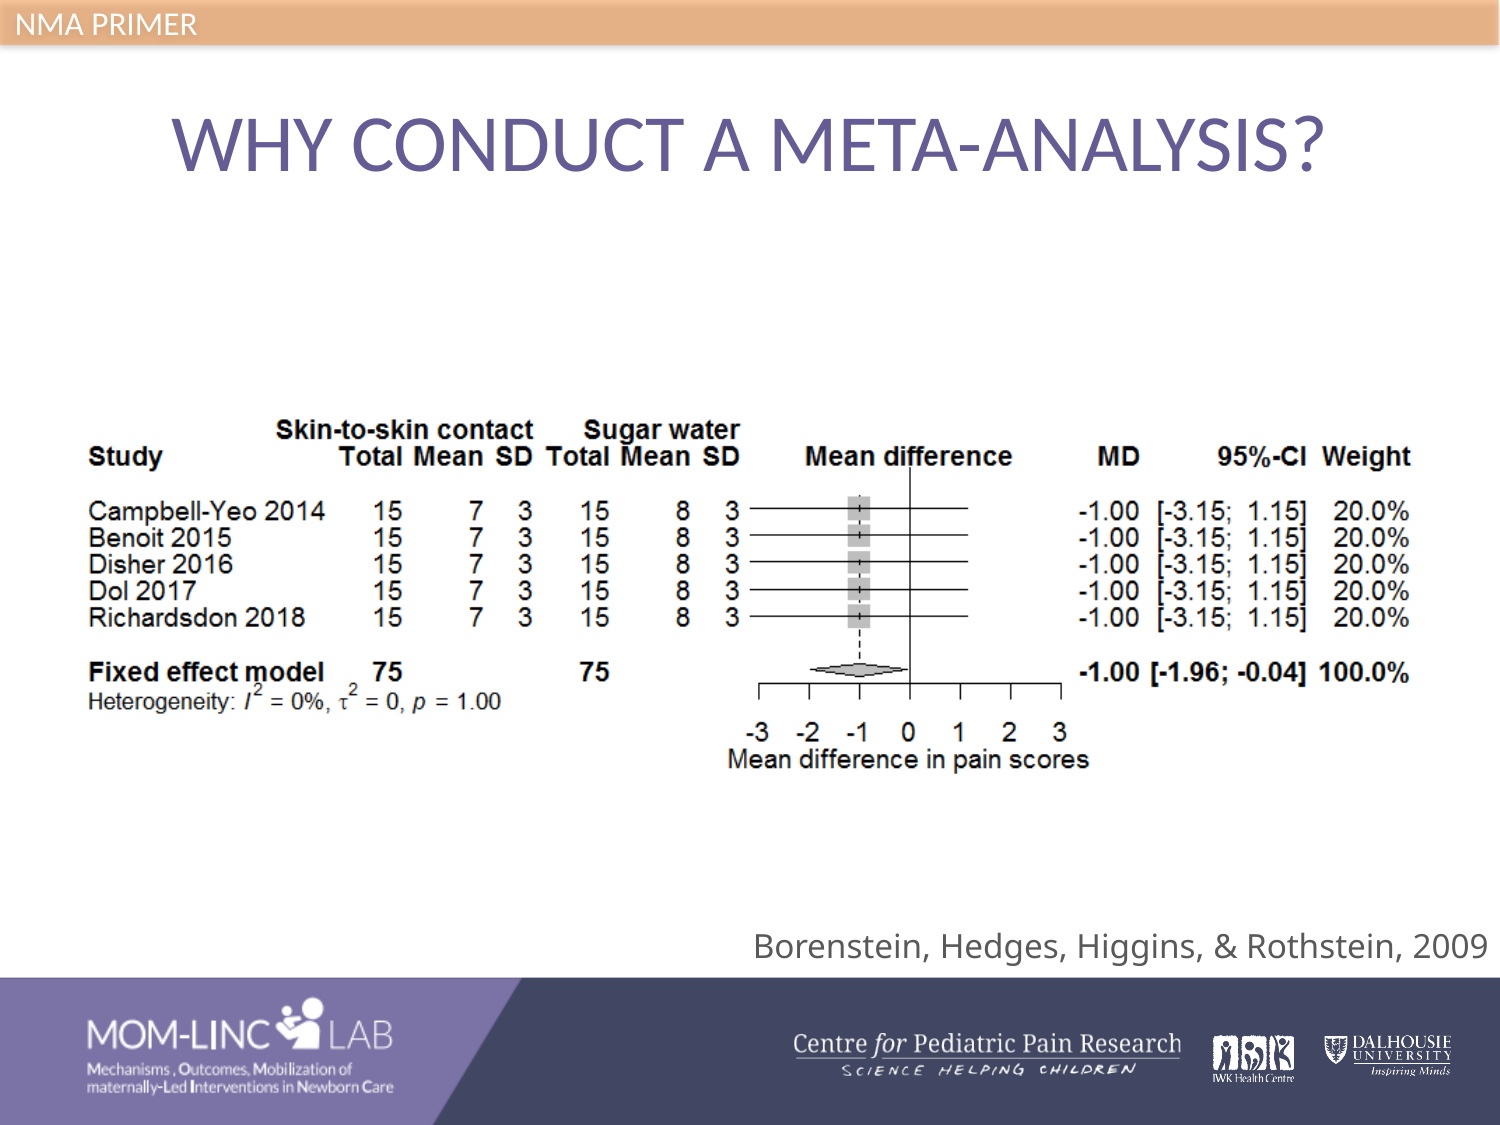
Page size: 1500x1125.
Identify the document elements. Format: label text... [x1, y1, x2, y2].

text_box Borenstein, Hedges, Higgins, & Rothstein, 2009 [738, 917, 1500, 973]
title WHY CONDUCT A META-ANALYSIS? [75, 54, 1425, 233]
text_box NMA PRIMER [0, 0, 1499, 46]
picture [0, 314, 1500, 809]
